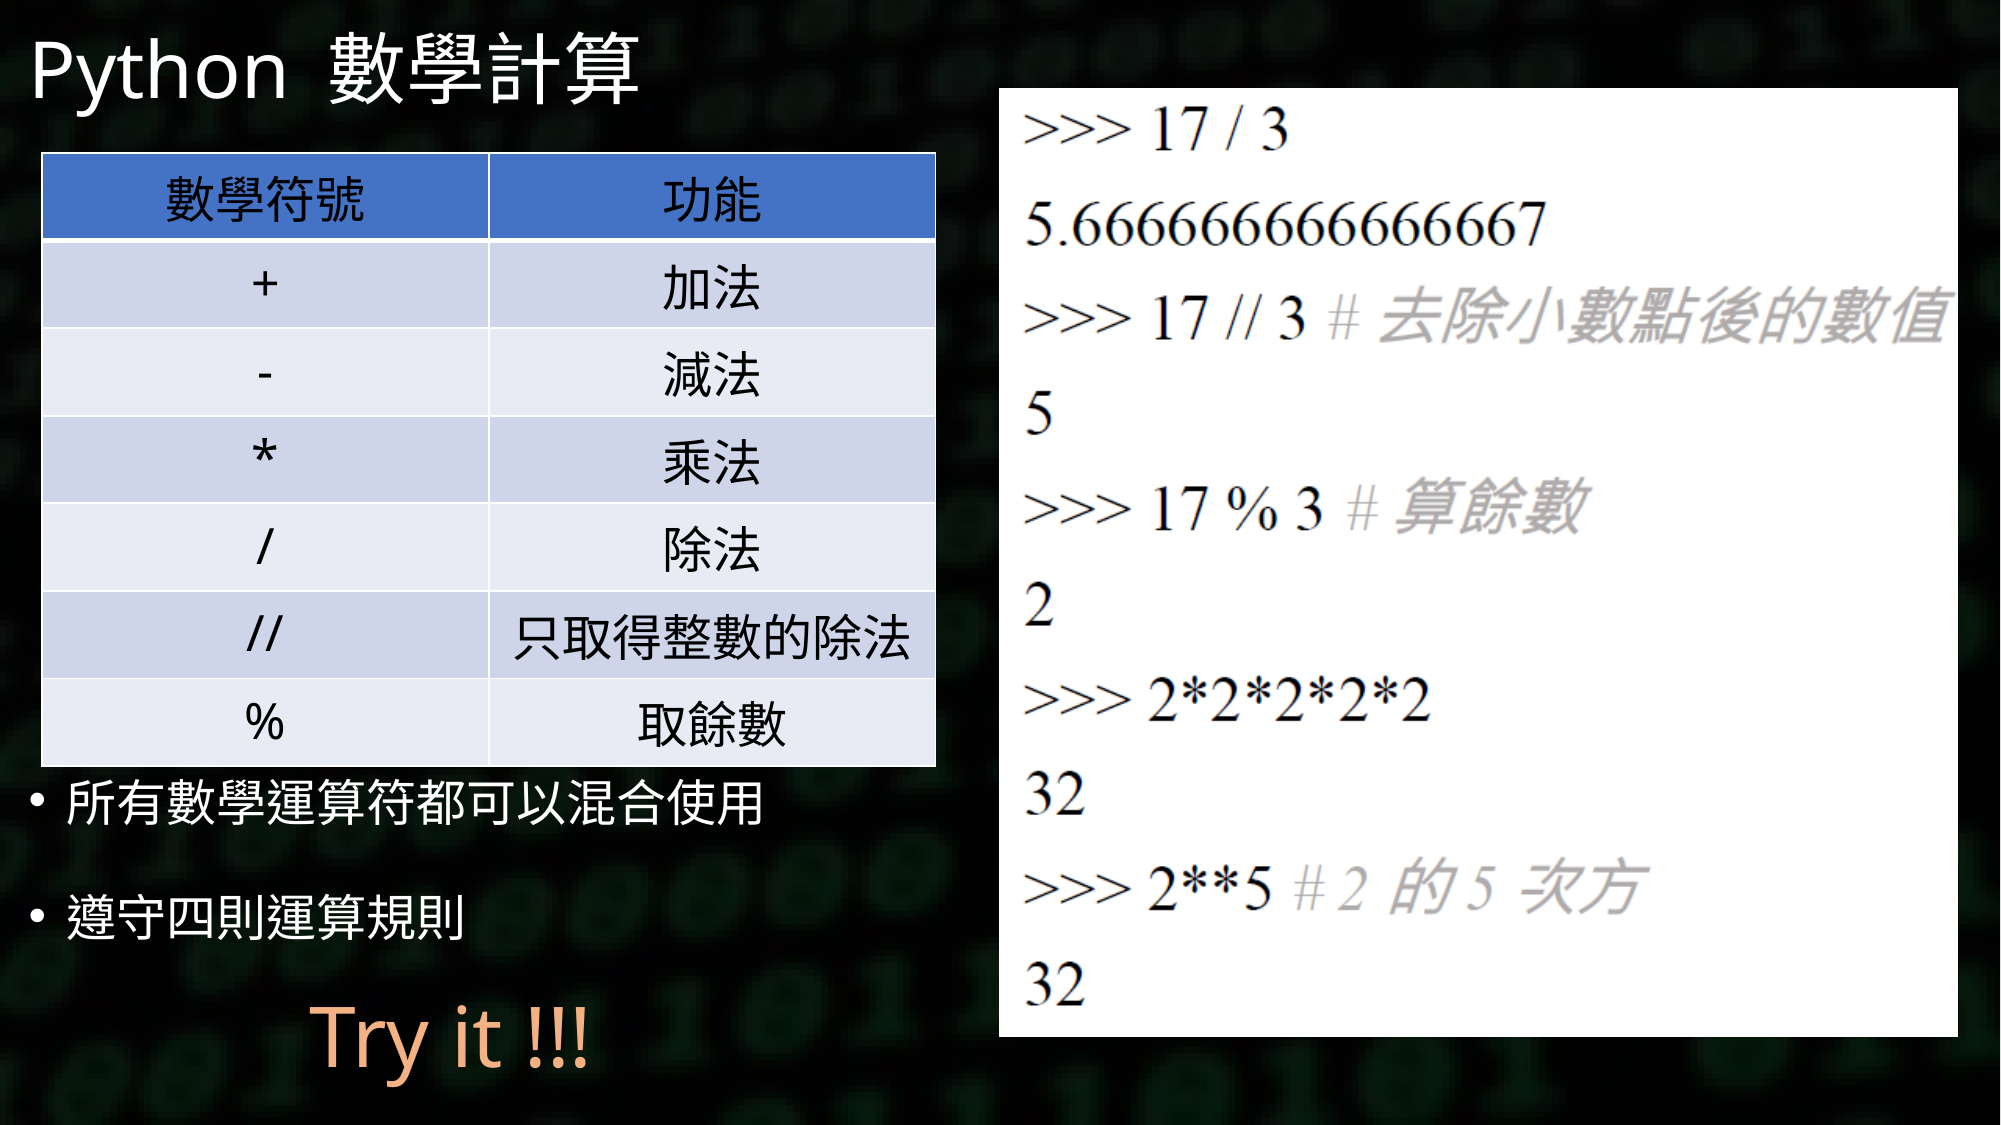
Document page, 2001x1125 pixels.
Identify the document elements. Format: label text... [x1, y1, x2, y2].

table_cell 只取得整數的除法 [490, 592, 935, 678]
text_box Try it !!! [294, 977, 800, 1096]
table_cell - [43, 329, 488, 415]
table_cell 乘法 [490, 417, 935, 502]
title Python 數學計算 [13, 22, 1739, 124]
text_box 所有數學運算符都可以混合使用 遵守四則運算規則 [13, 737, 1000, 1115]
table_cell 除法 [490, 504, 935, 590]
table_cell 加法 [490, 243, 935, 327]
table_cell % [43, 679, 488, 737]
table_cell 取餘數 [490, 679, 935, 737]
table_cell / [43, 504, 488, 590]
table_header 功能 [490, 154, 935, 238]
table_cell 減法 [490, 329, 935, 415]
table_header 數學符號 [43, 154, 488, 238]
picture [0, 0, 2001, 1125]
table_cell + [43, 243, 488, 327]
table_cell // [43, 592, 488, 678]
table_cell * [43, 417, 488, 502]
